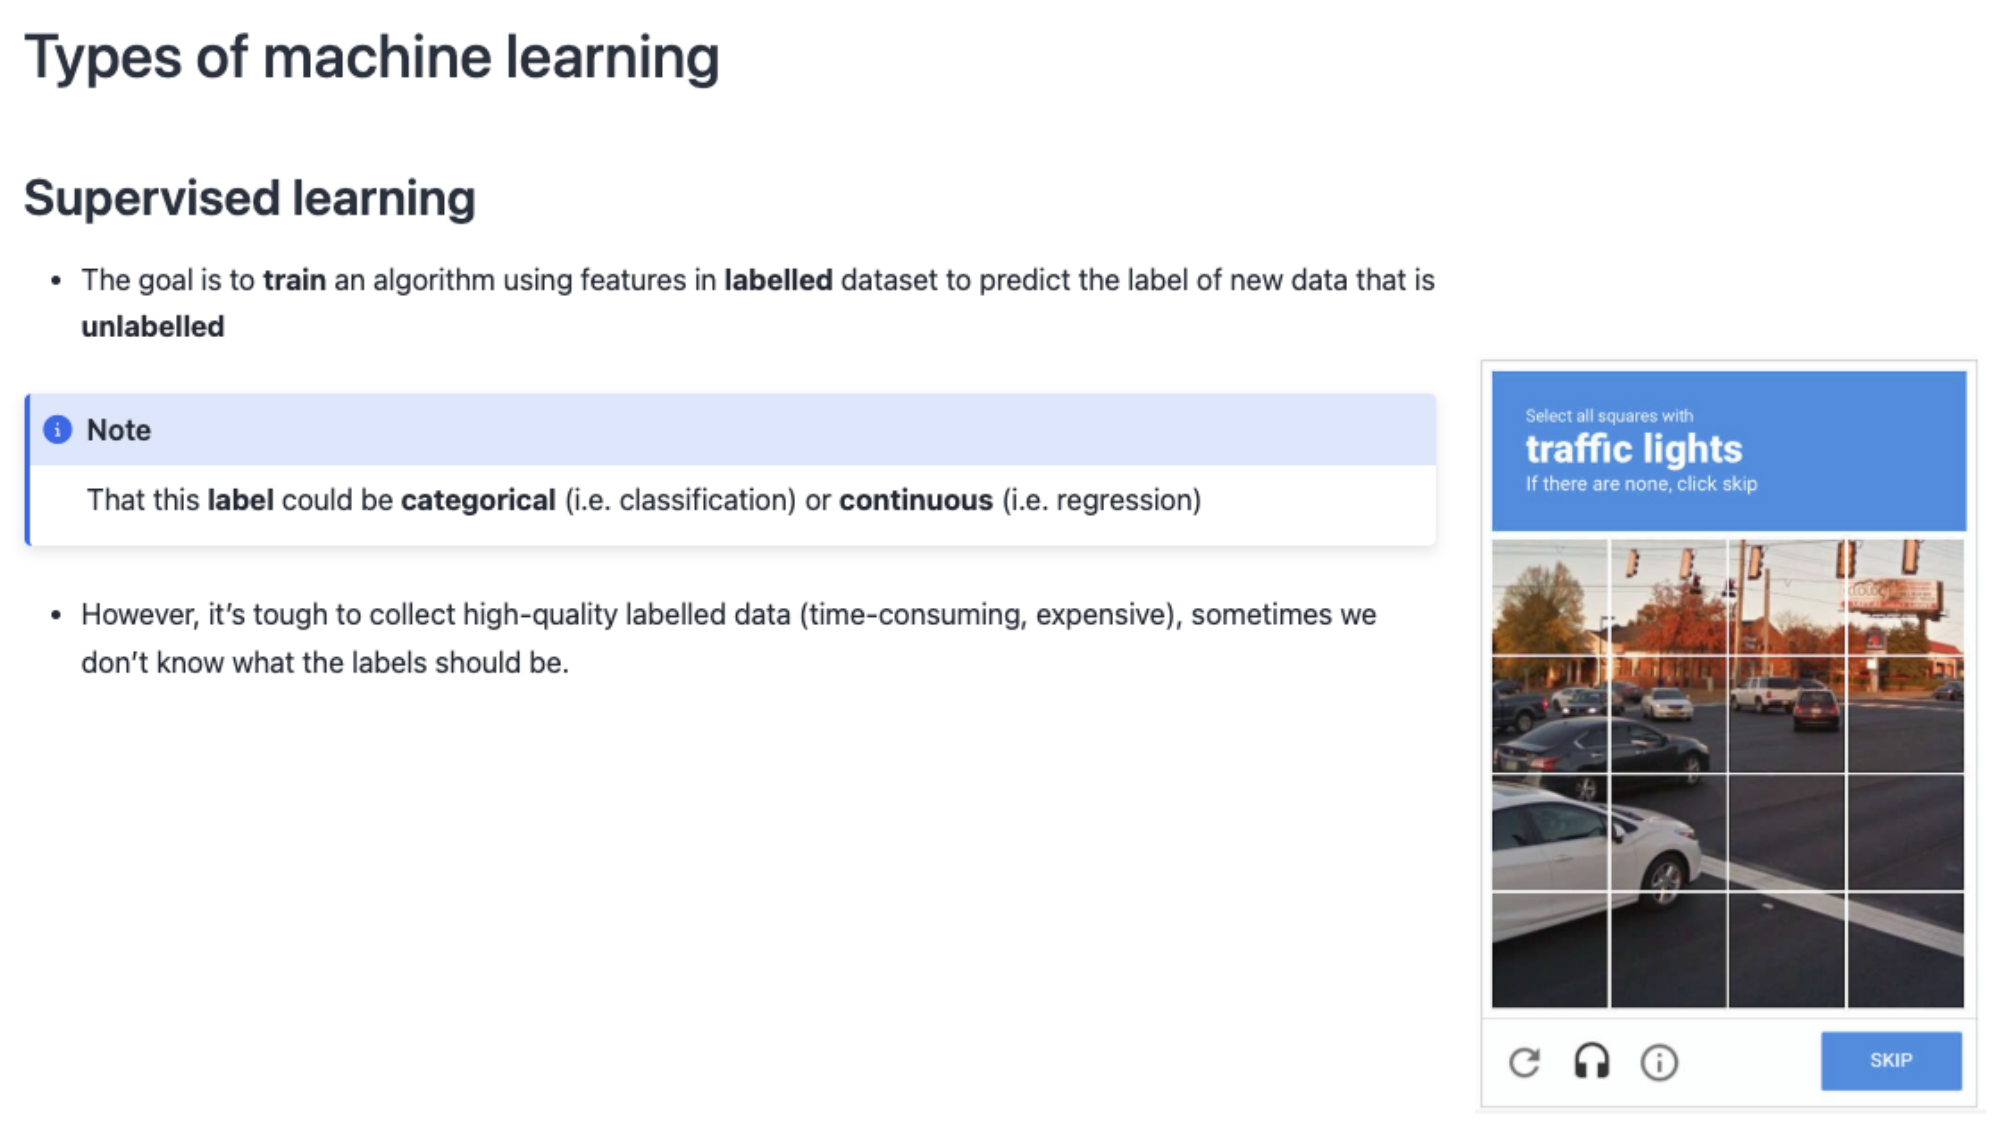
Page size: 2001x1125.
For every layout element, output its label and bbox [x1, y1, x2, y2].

picture [0, 0, 1456, 701]
picture [1474, 352, 2000, 1125]
